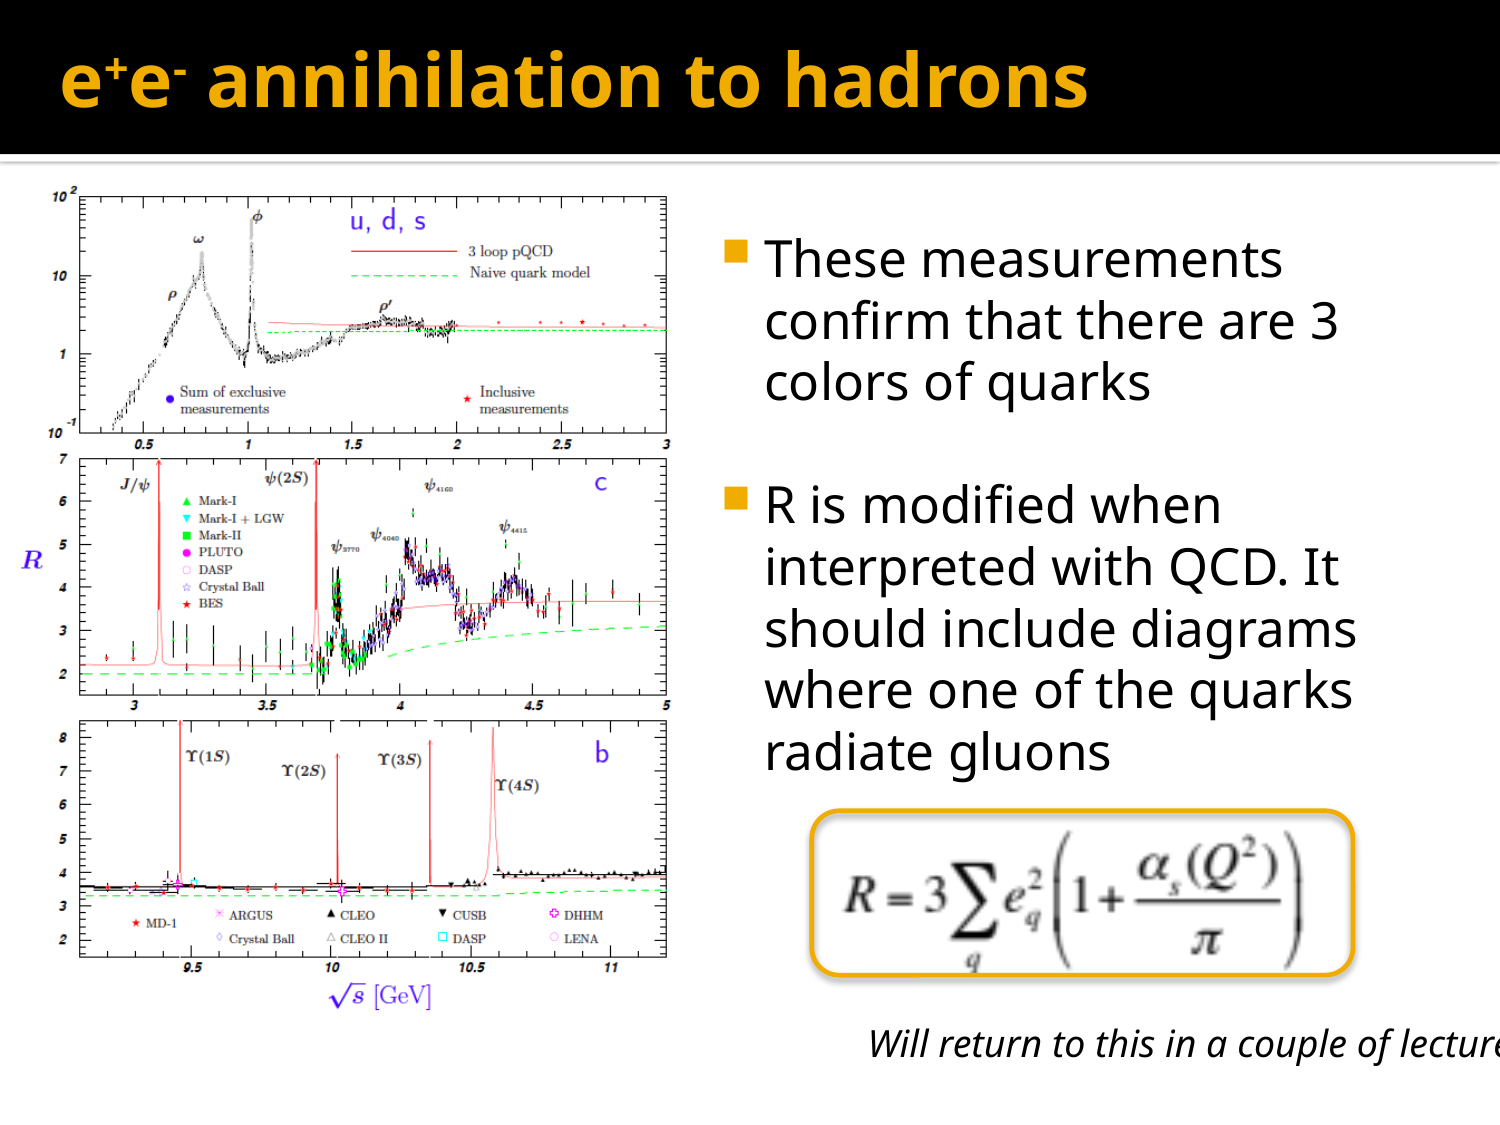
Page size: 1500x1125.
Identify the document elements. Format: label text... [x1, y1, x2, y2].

text_box Will return to this in a couple of lectures [852, 1012, 1500, 1073]
list These measurements confirm that there are 3 colors of quarks R is modified when interpreted with QCD. It should include diagrams where one of the quarks radiate gluons [713, 211, 1477, 791]
picture [0, 166, 707, 1028]
text_box [811, 810, 1354, 976]
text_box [837, 822, 1308, 982]
title e+e- annihilation to hadrons [44, 0, 1467, 155]
